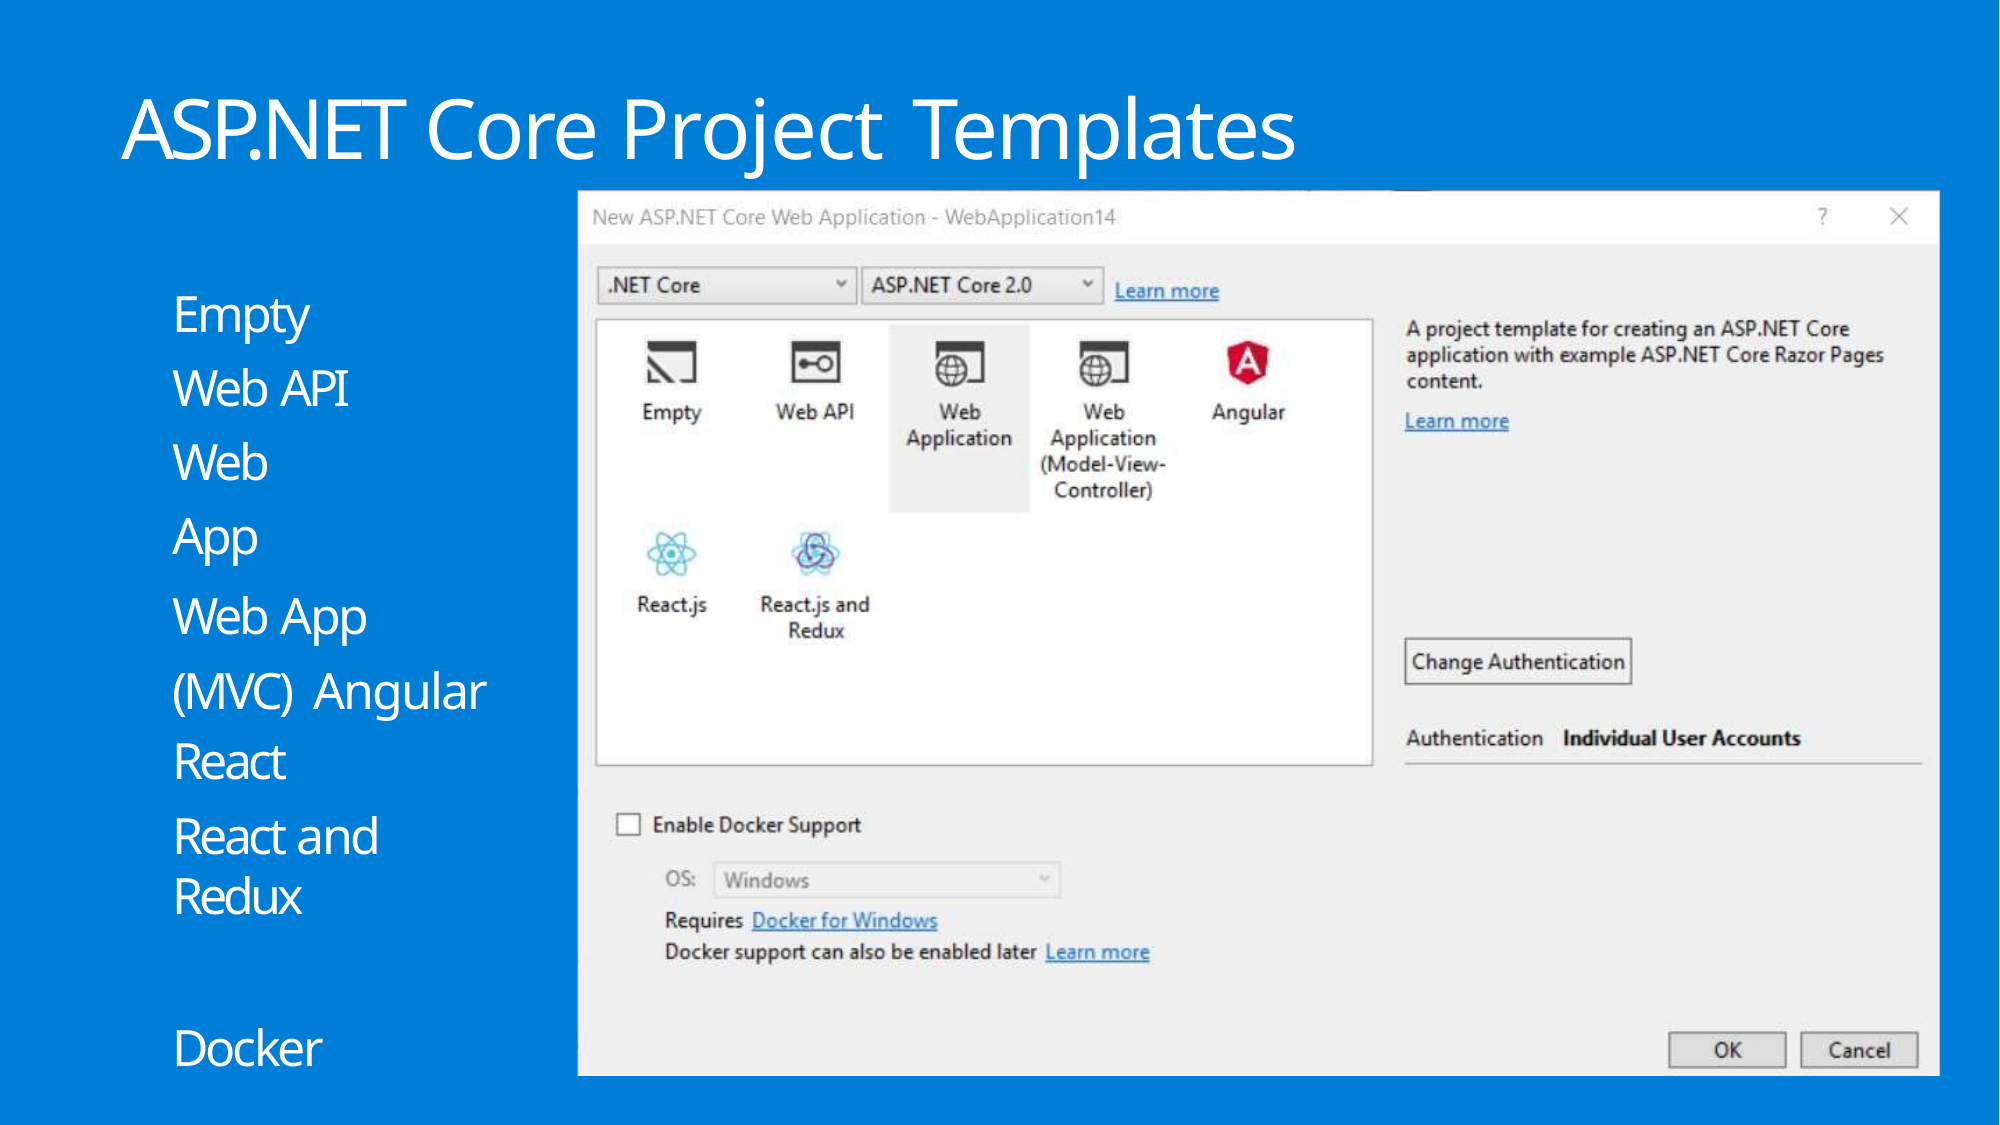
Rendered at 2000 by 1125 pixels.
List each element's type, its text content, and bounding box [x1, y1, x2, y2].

text_box [577, 190, 1941, 1076]
text_box Empty Web API Web App Web App (MVC) Angular React React and Redux Docker [170, 265, 512, 1077]
title ASP.NET Core Project Templates [119, 30, 1373, 221]
